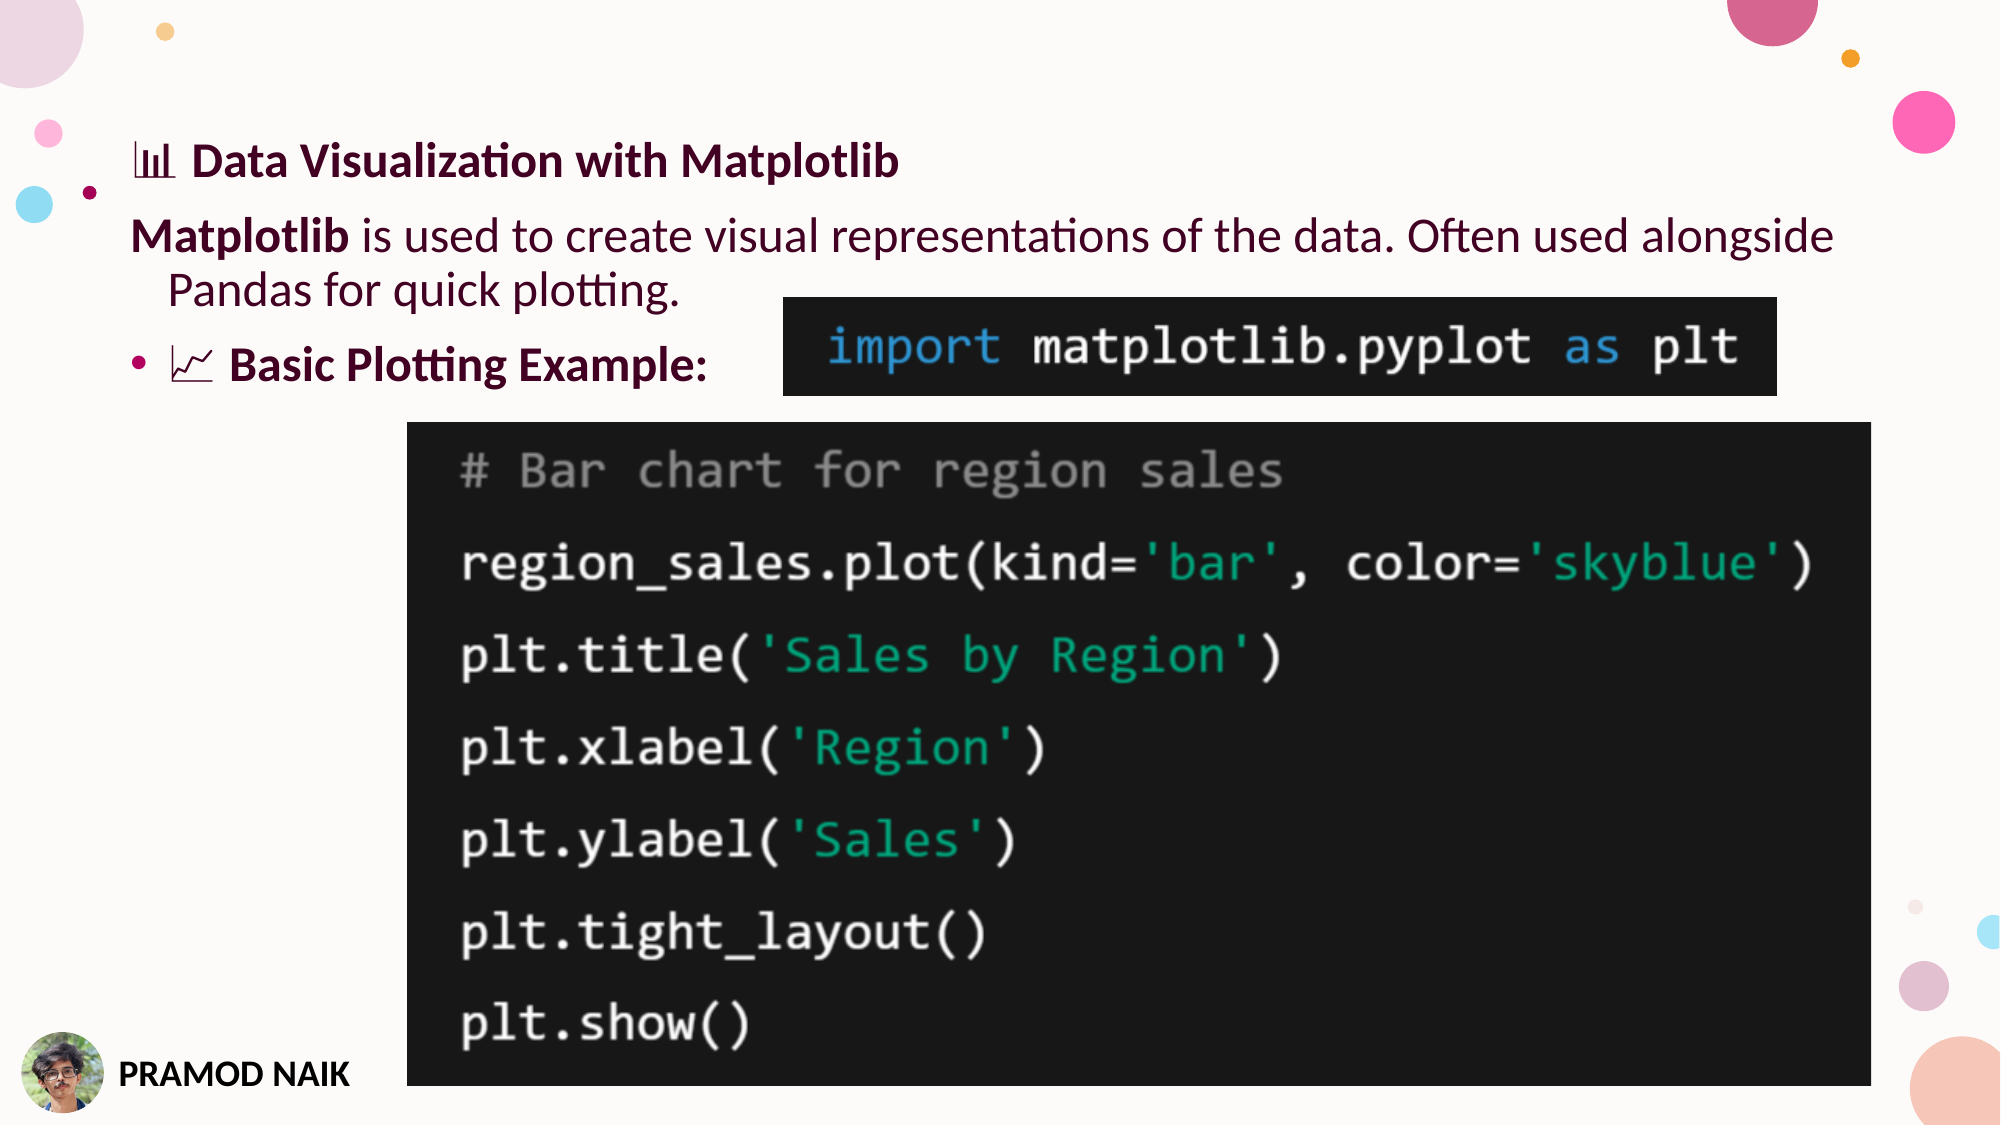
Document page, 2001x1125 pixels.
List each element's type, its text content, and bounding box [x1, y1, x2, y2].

picture [21, 1031, 104, 1114]
picture [783, 297, 1777, 397]
list 📊 Data Visualization with Matplotlib Matplotlib is used to create visual representations of the data. Often used alongside Pandas for quick plotting. 📈 Basic Plotting Example: [115, 126, 1904, 997]
picture [407, 422, 1872, 1086]
